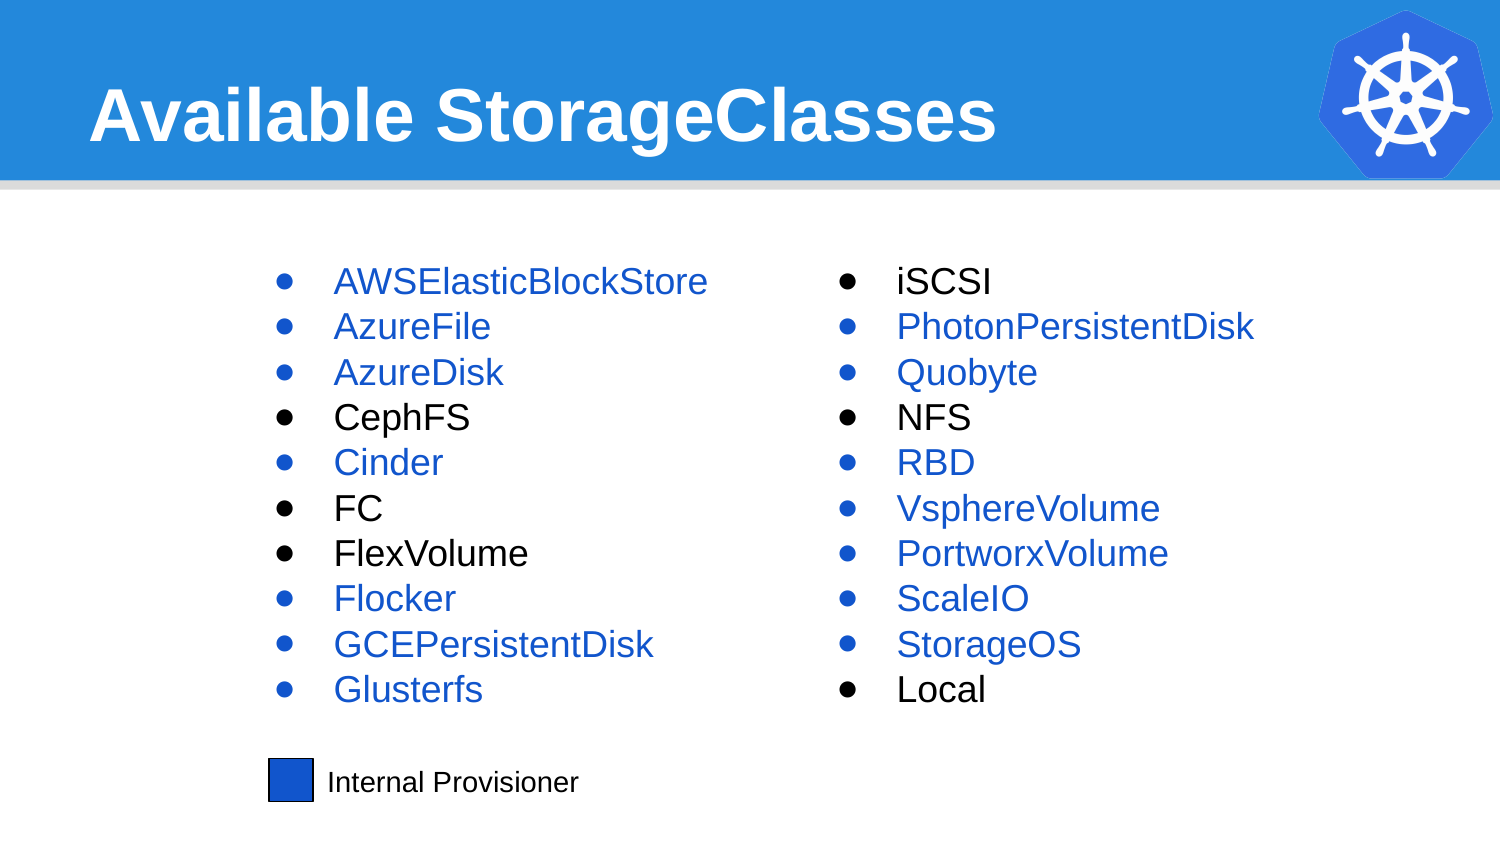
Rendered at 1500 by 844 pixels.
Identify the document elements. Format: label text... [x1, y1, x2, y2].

list AWSElasticBlockStore AzureFile AzureDisk CephFS Cinder FC FlexVolume Flocker GCEPersistentDisk Glusterfs Internal Provisioner [271, 255, 713, 799]
picture [1318, 7, 1494, 182]
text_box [268, 758, 314, 802]
title Available StorageClasses [86, 64, 1003, 208]
list iSCSI PhotonPersistentDisk Quobyte NFS RBD VsphereVolume PortworxVolume ScaleIO StorageOS Local [834, 255, 1257, 732]
